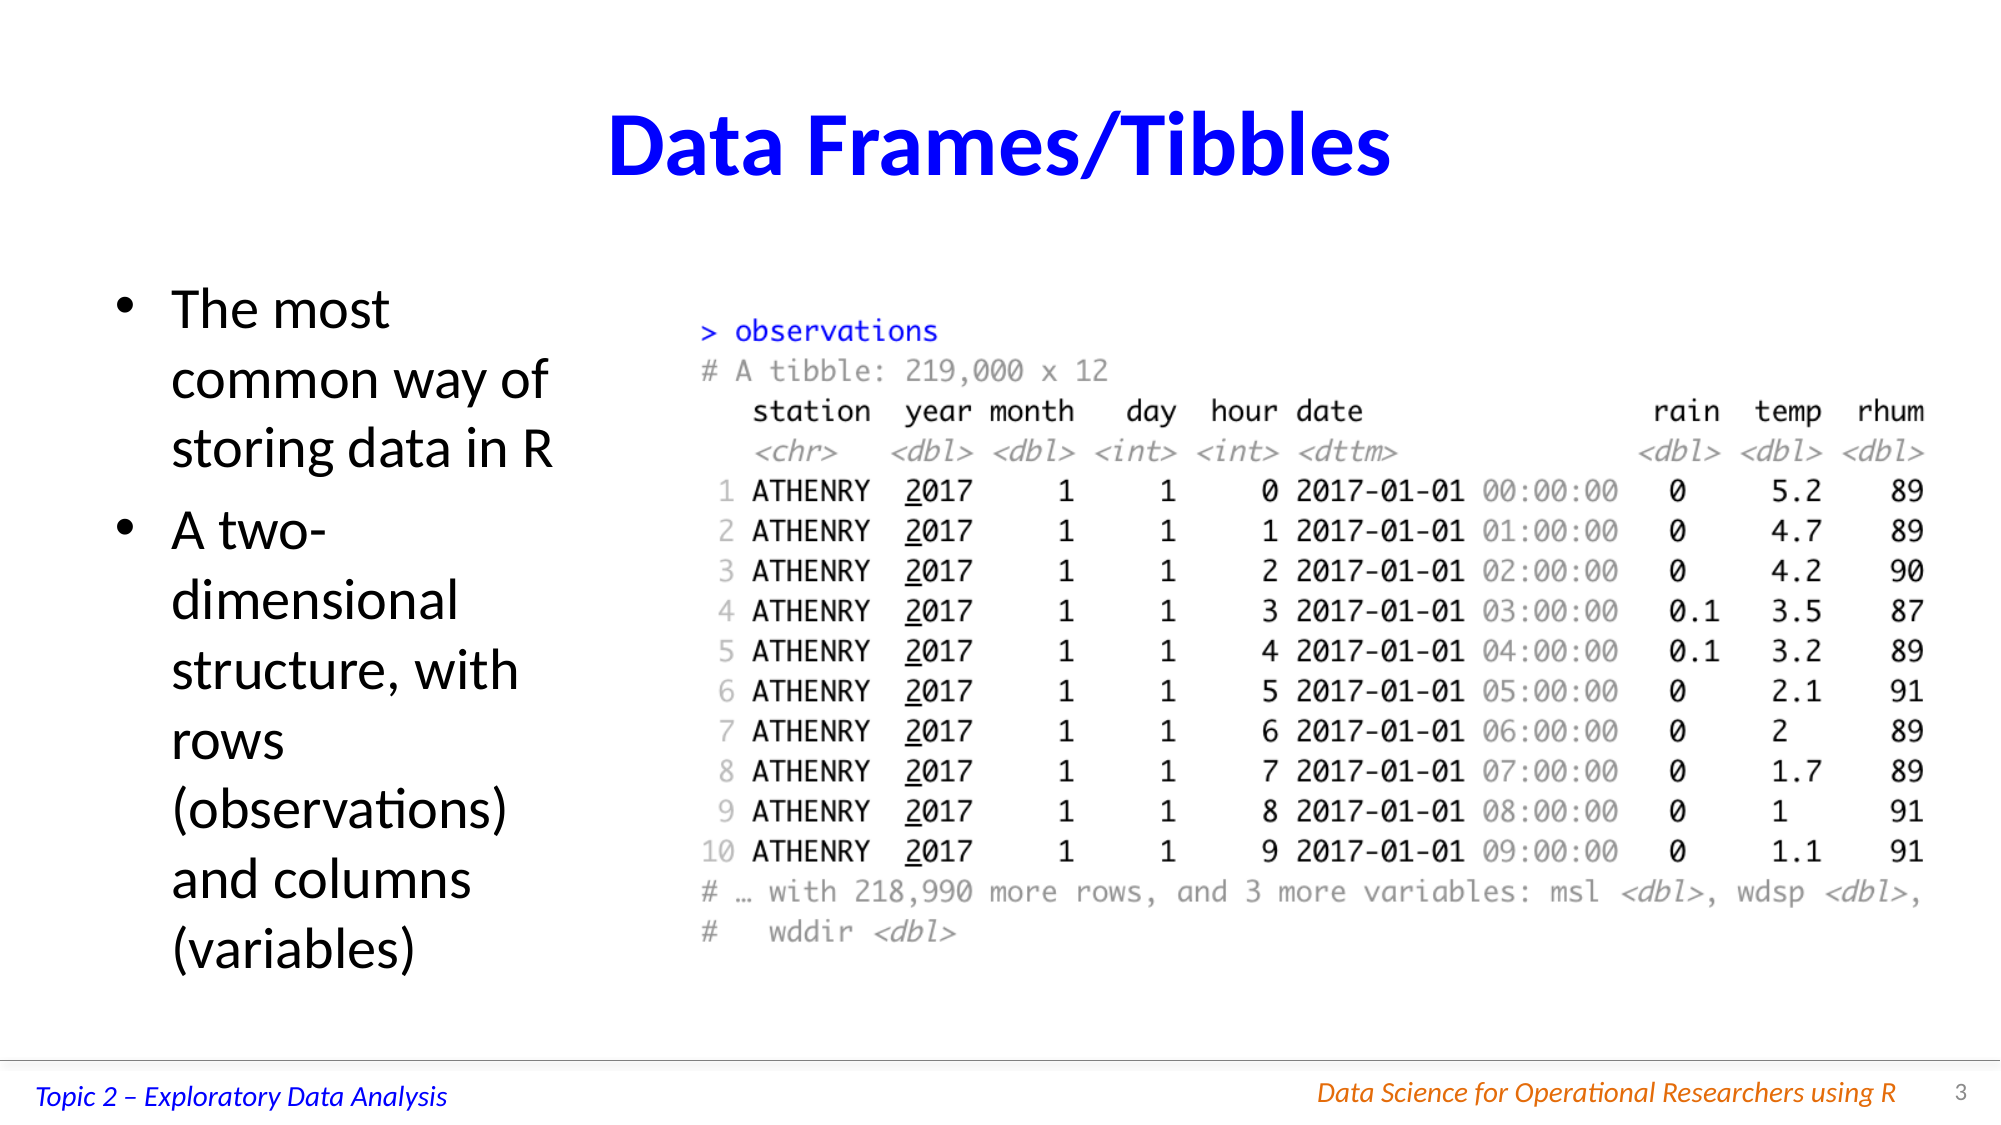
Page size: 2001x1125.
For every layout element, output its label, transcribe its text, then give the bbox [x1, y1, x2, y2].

list The most common way of storing data in R A two-dimensional structure, with rows (observations) and columns (variables) [99, 262, 627, 1005]
slide_number 3 [1899, 1060, 1983, 1120]
title Data Frames/Tibbles [99, 45, 1900, 233]
picture [694, 311, 1944, 953]
